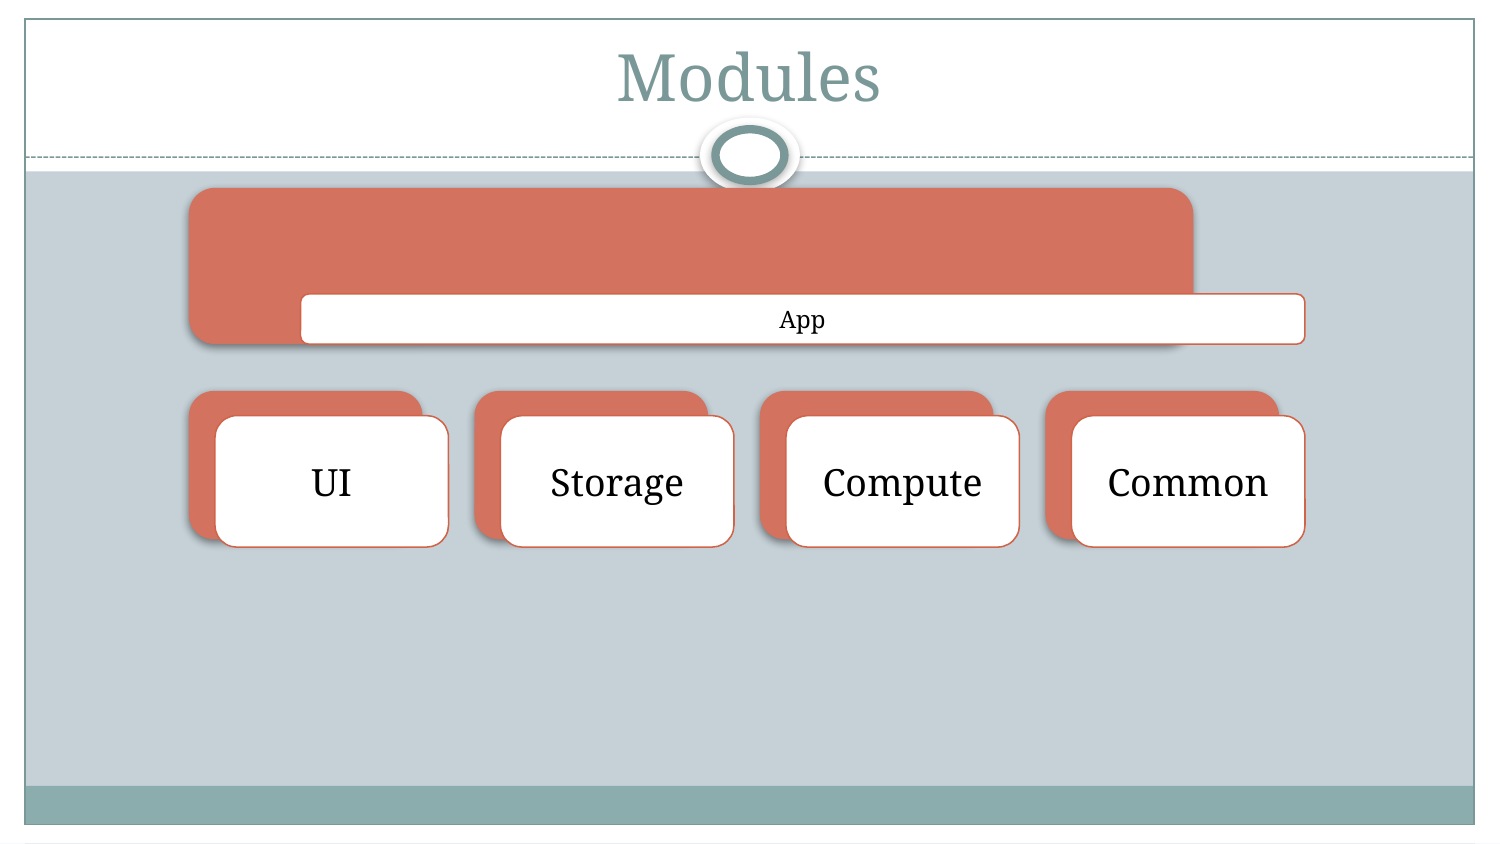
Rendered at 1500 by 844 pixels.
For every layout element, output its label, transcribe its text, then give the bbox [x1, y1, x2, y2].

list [49, 187, 1445, 751]
title Modules [49, 28, 1450, 122]
